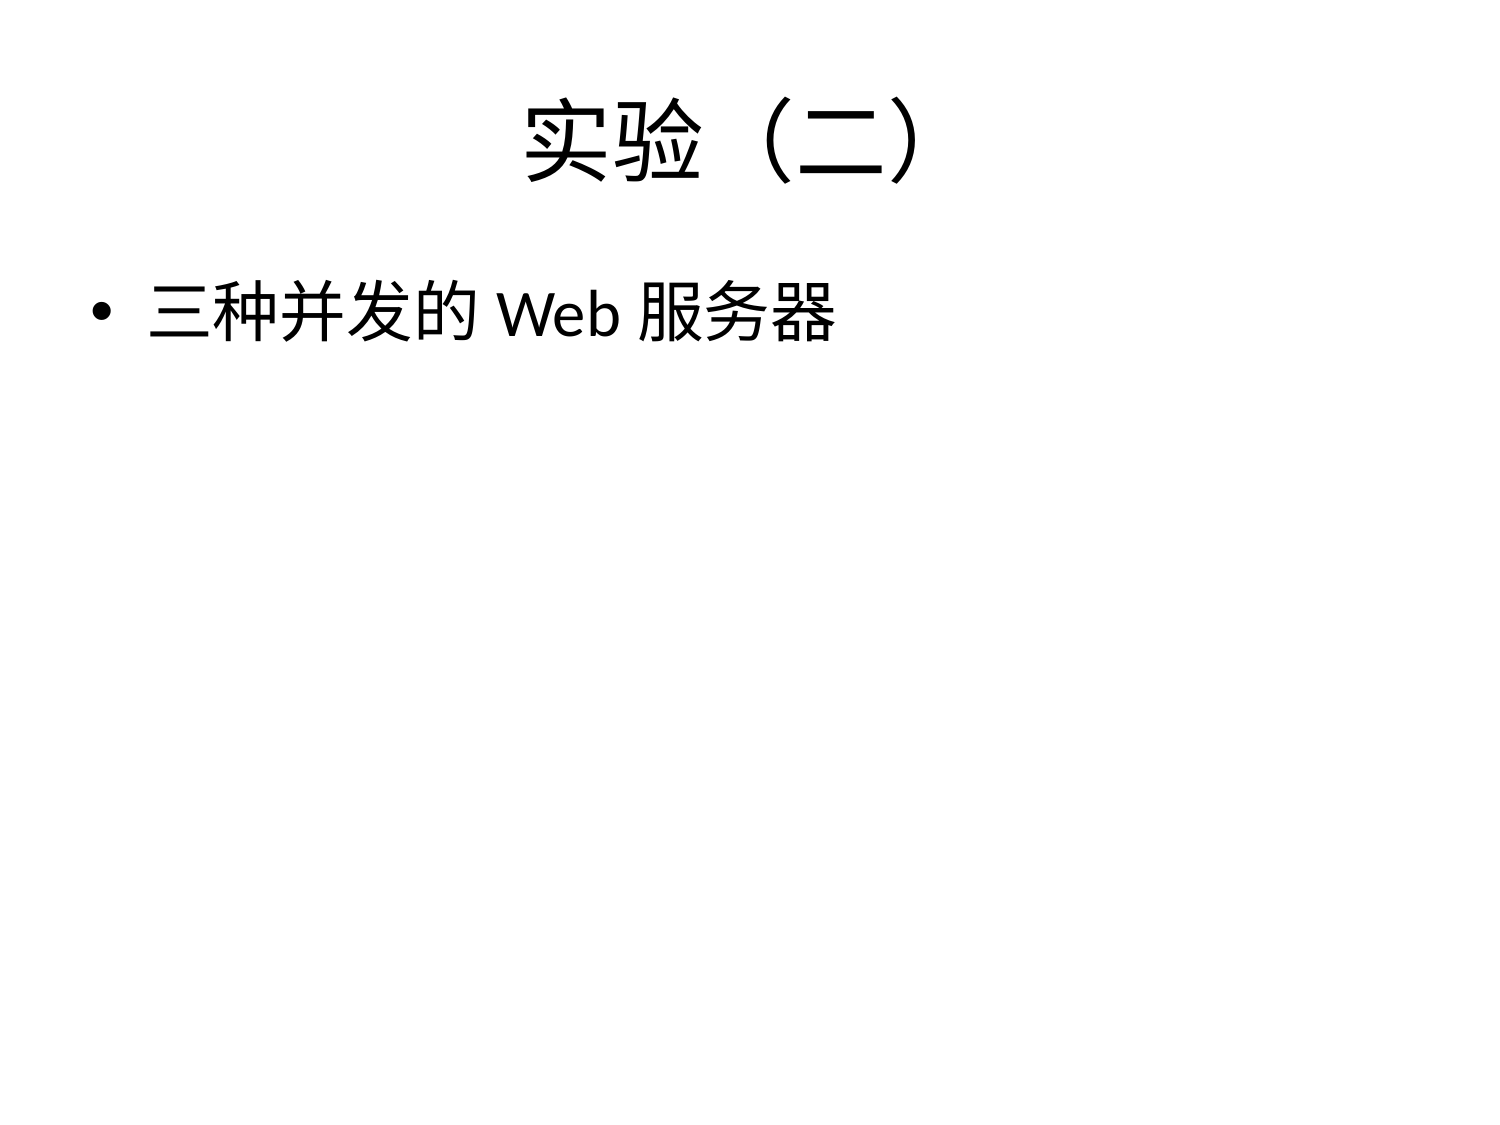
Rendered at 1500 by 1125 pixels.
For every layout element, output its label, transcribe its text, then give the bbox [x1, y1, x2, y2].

title 实验（二） [75, 45, 1425, 233]
list 三种并发的Web服务器 [75, 262, 1425, 1005]
